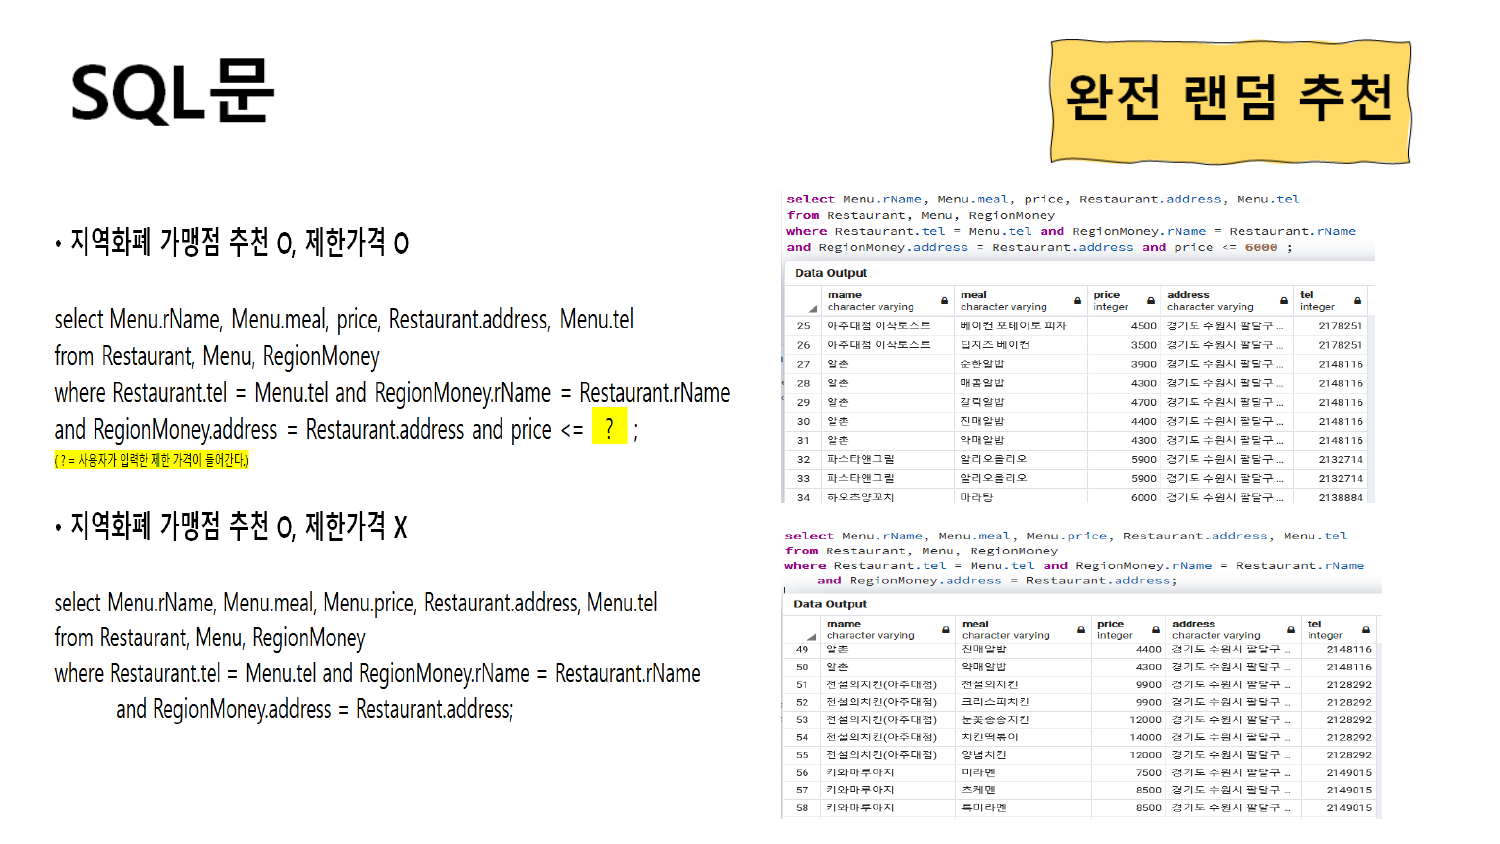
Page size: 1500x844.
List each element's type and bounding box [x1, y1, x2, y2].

picture [24, 24, 513, 180]
picture [781, 527, 1382, 819]
picture [1033, 38, 1427, 166]
picture [42, 214, 757, 752]
picture [781, 190, 1375, 503]
